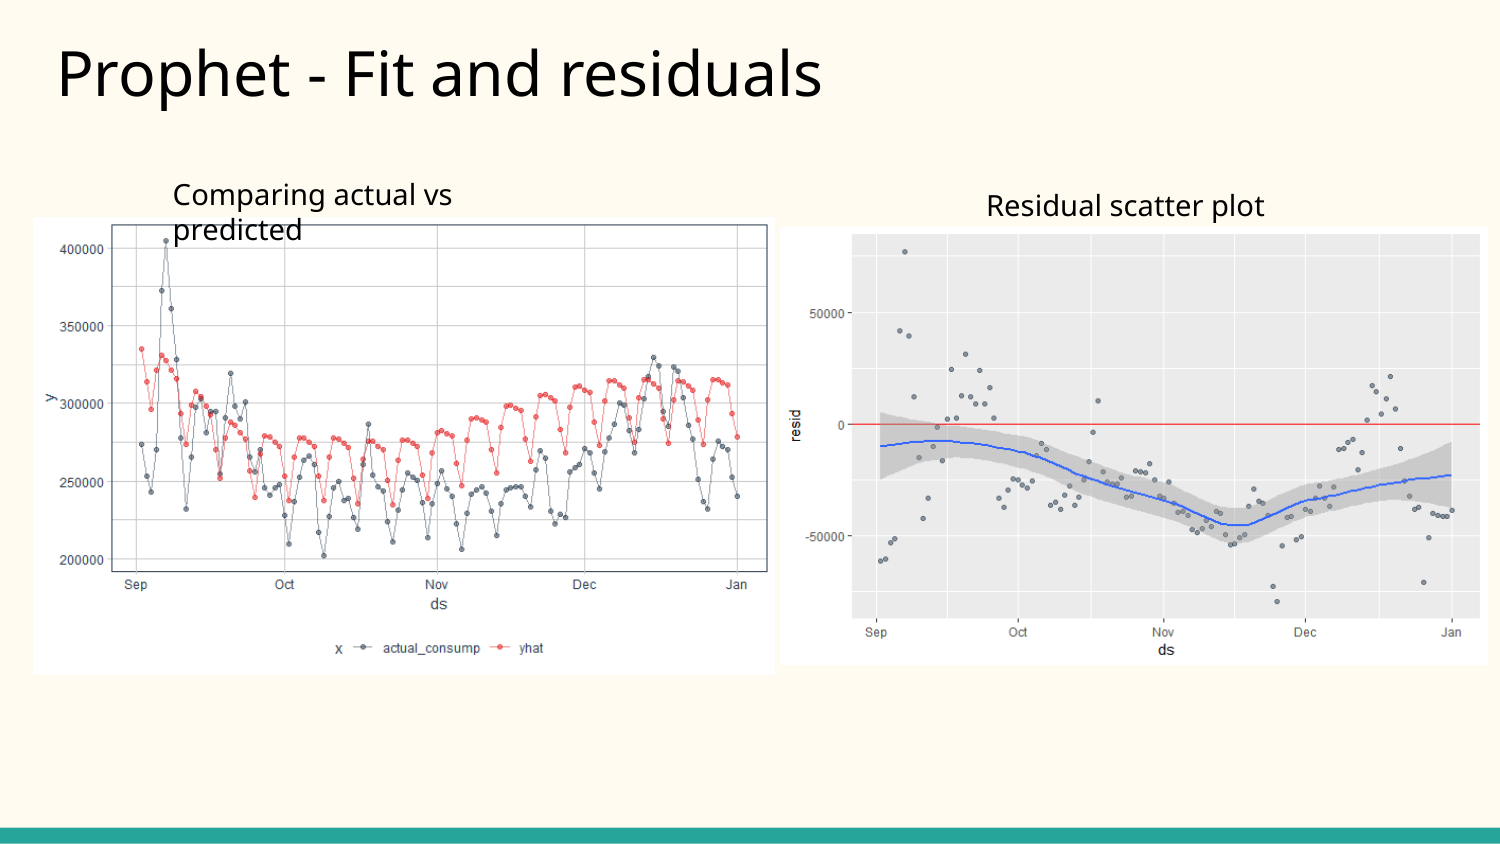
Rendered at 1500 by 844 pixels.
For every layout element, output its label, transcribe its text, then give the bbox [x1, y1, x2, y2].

text_box Residual scatter plot [971, 172, 1314, 226]
picture [33, 217, 775, 675]
title Prophet - Fit and residuals [41, 19, 1439, 120]
picture [780, 227, 1489, 665]
text_box Comparing actual vs predicted [157, 161, 583, 215]
